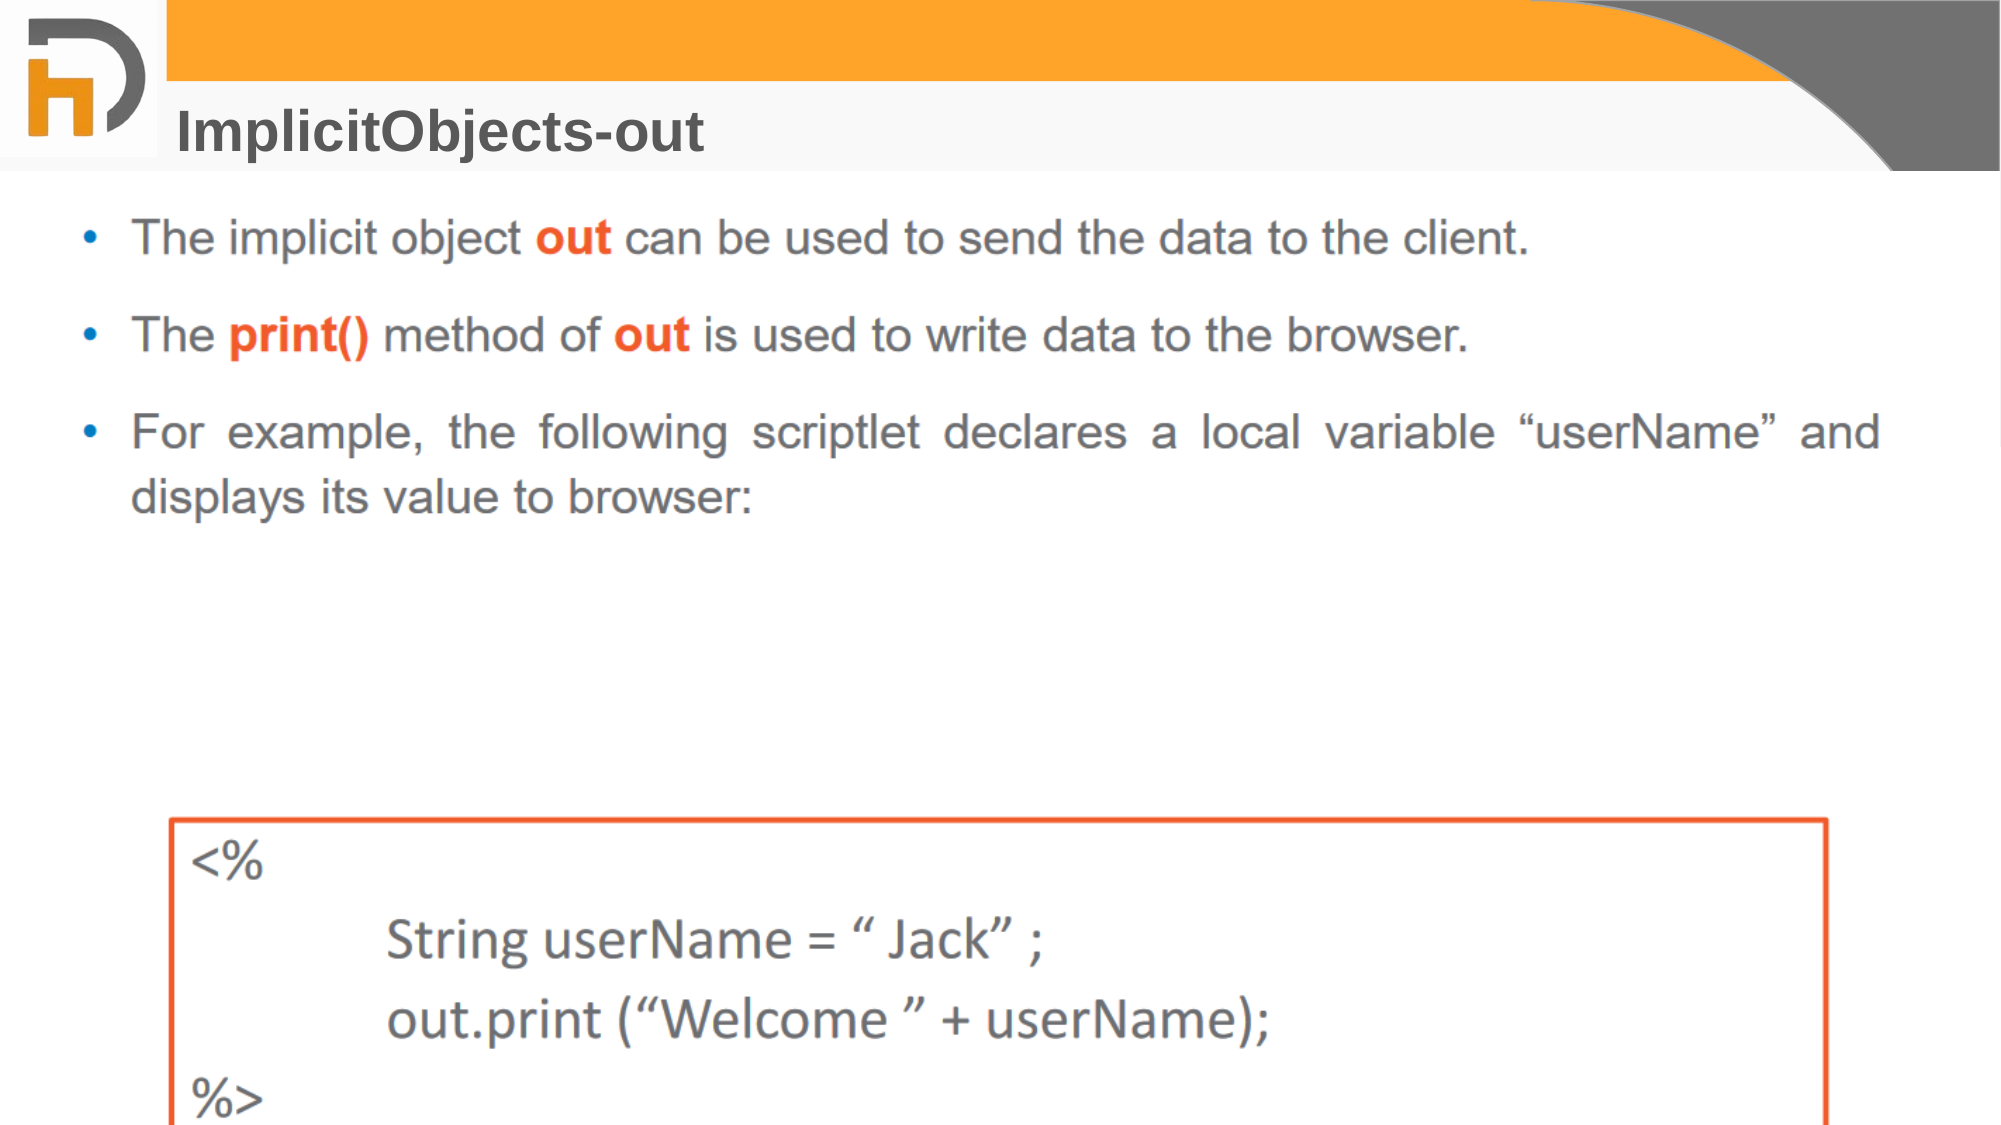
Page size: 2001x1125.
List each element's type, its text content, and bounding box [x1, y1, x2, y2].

picture [0, 0, 157, 157]
text_box ImplicitObjects-out [162, 85, 1163, 171]
picture [0, 171, 2000, 1125]
